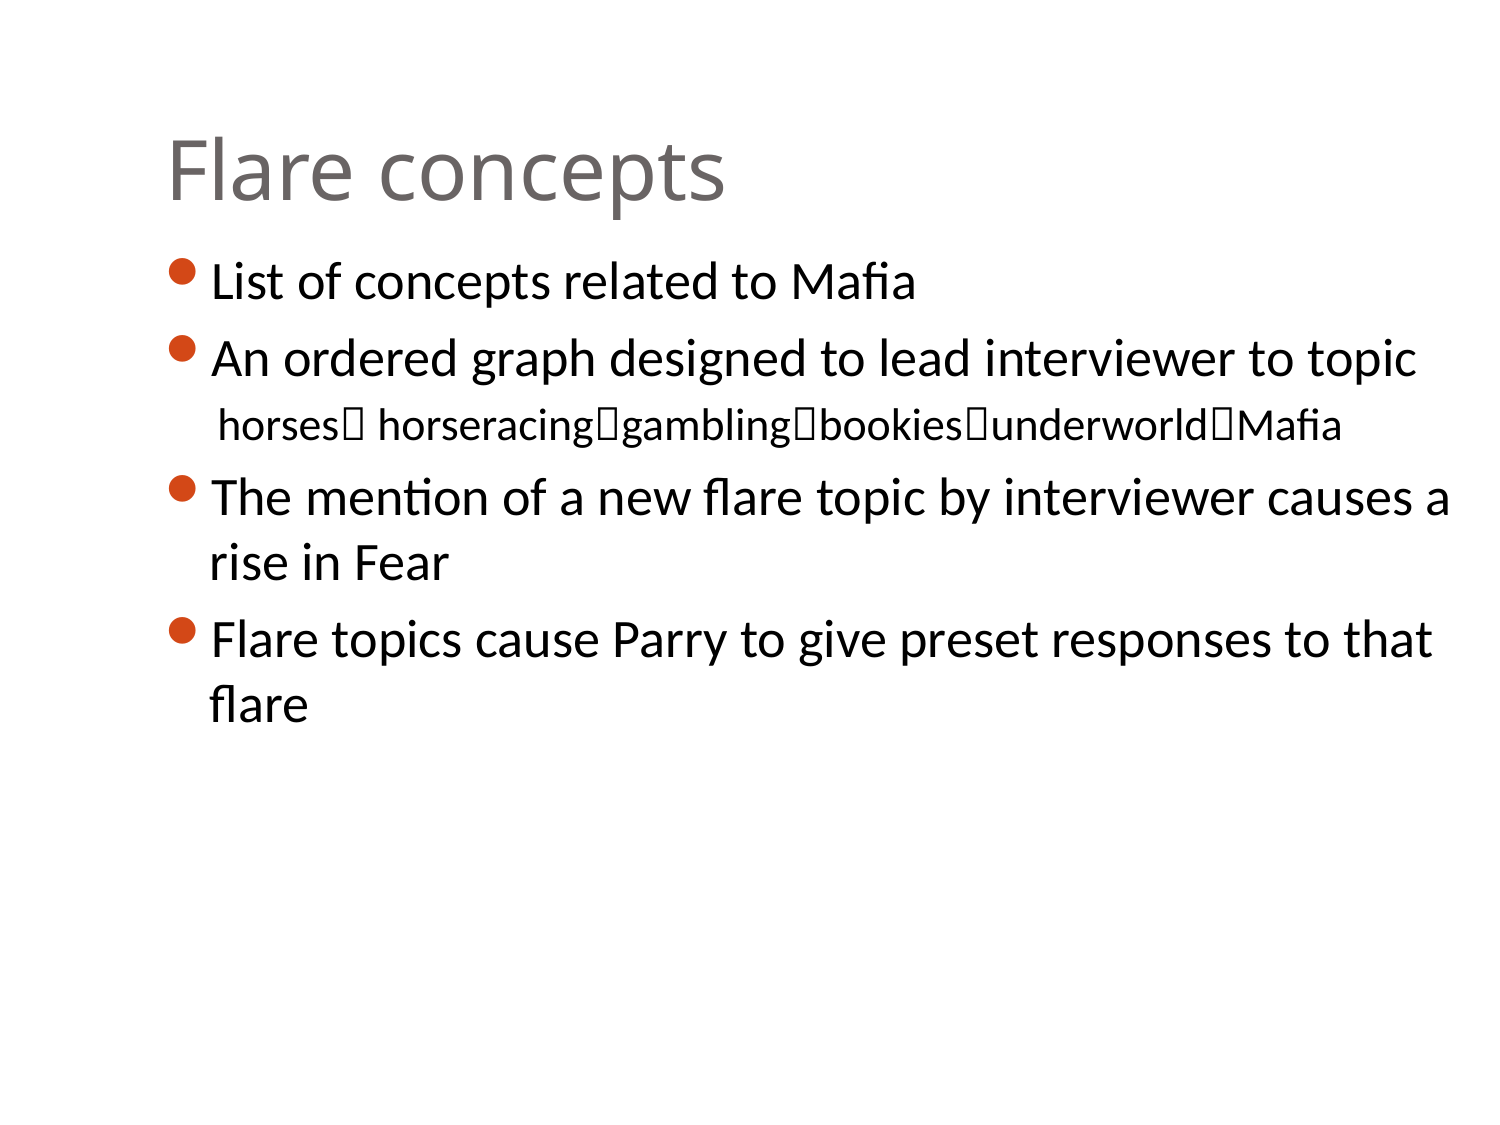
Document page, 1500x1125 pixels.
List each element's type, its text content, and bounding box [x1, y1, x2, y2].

title Flare concepts [149, 44, 1426, 233]
list List of concepts related to Mafia An ordered graph designed to lead interviewer to topic horses horseracinggamblingbookiesunderworldMafia The mention of a new flare topic by interviewer causes a rise in Fear Flare topics cause Parry to give preset responses to that flare [149, 237, 1500, 988]
